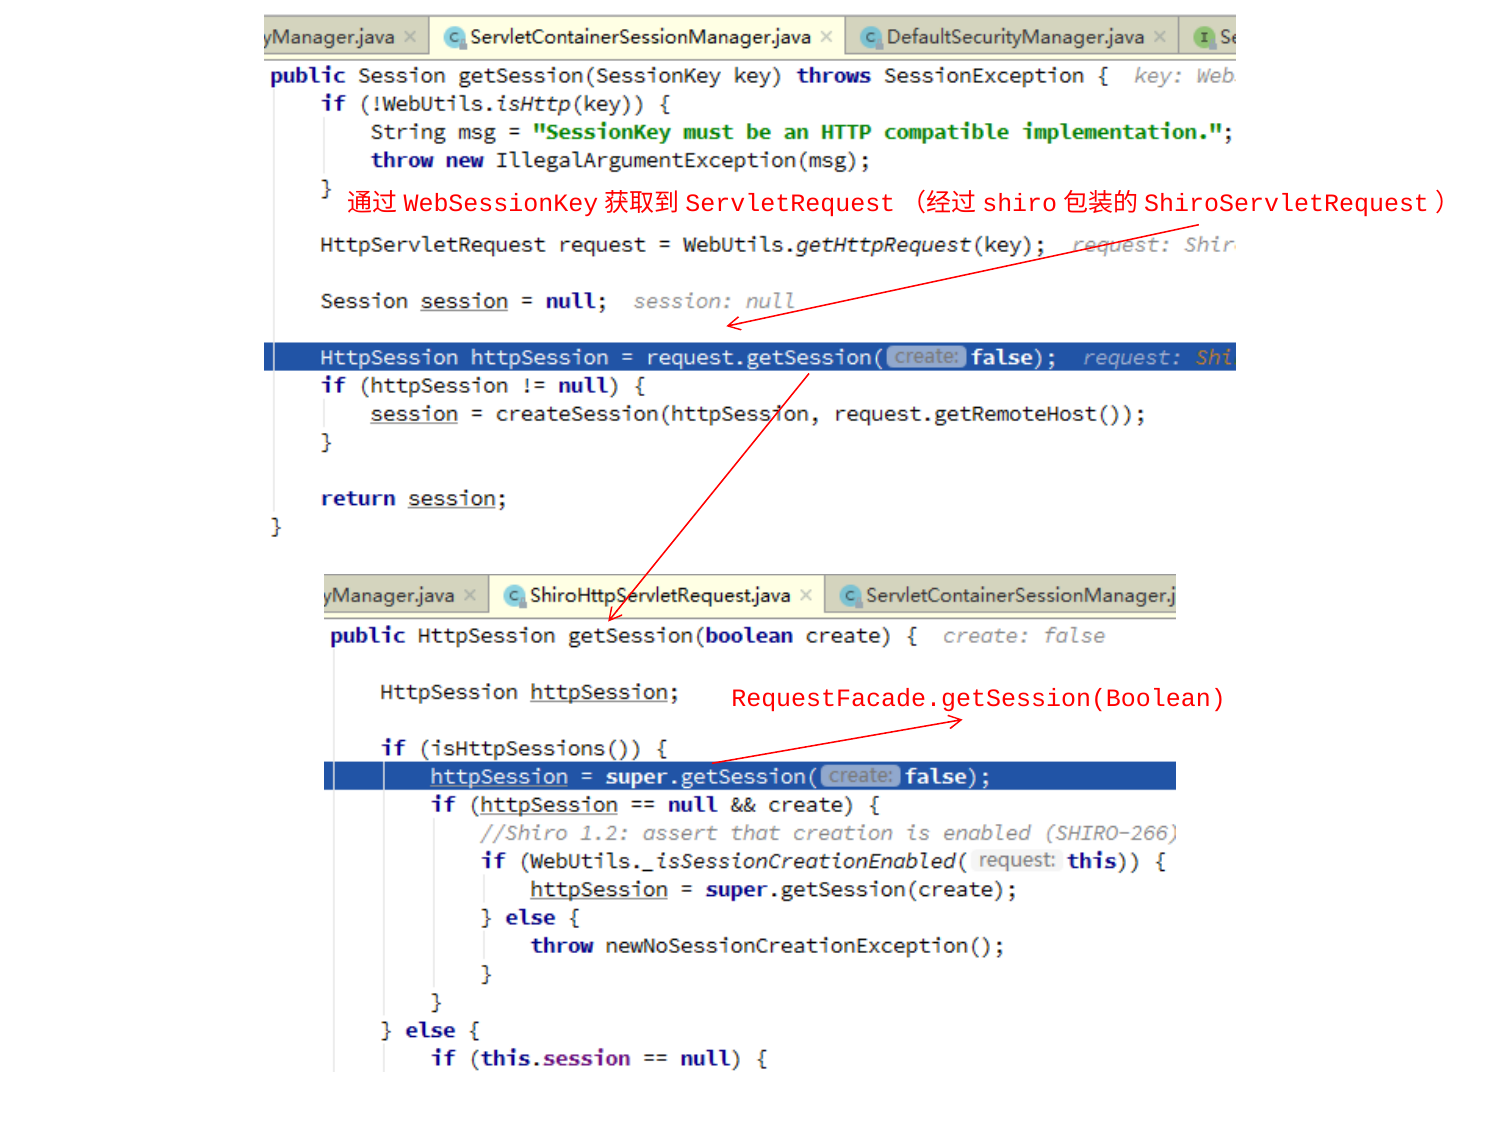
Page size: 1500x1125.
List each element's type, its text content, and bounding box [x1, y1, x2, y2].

text_box 通过WebSessionKey获取到ServletRequest（经过shiro包装的ShiroServletRequest） [1241, 179, 1475, 224]
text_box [711, 719, 963, 764]
text_box RequestFacade.getSession(Boolean) [1182, 674, 1242, 719]
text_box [607, 373, 810, 622]
picture [264, 14, 1236, 551]
picture [323, 573, 1176, 1072]
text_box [726, 224, 1200, 327]
